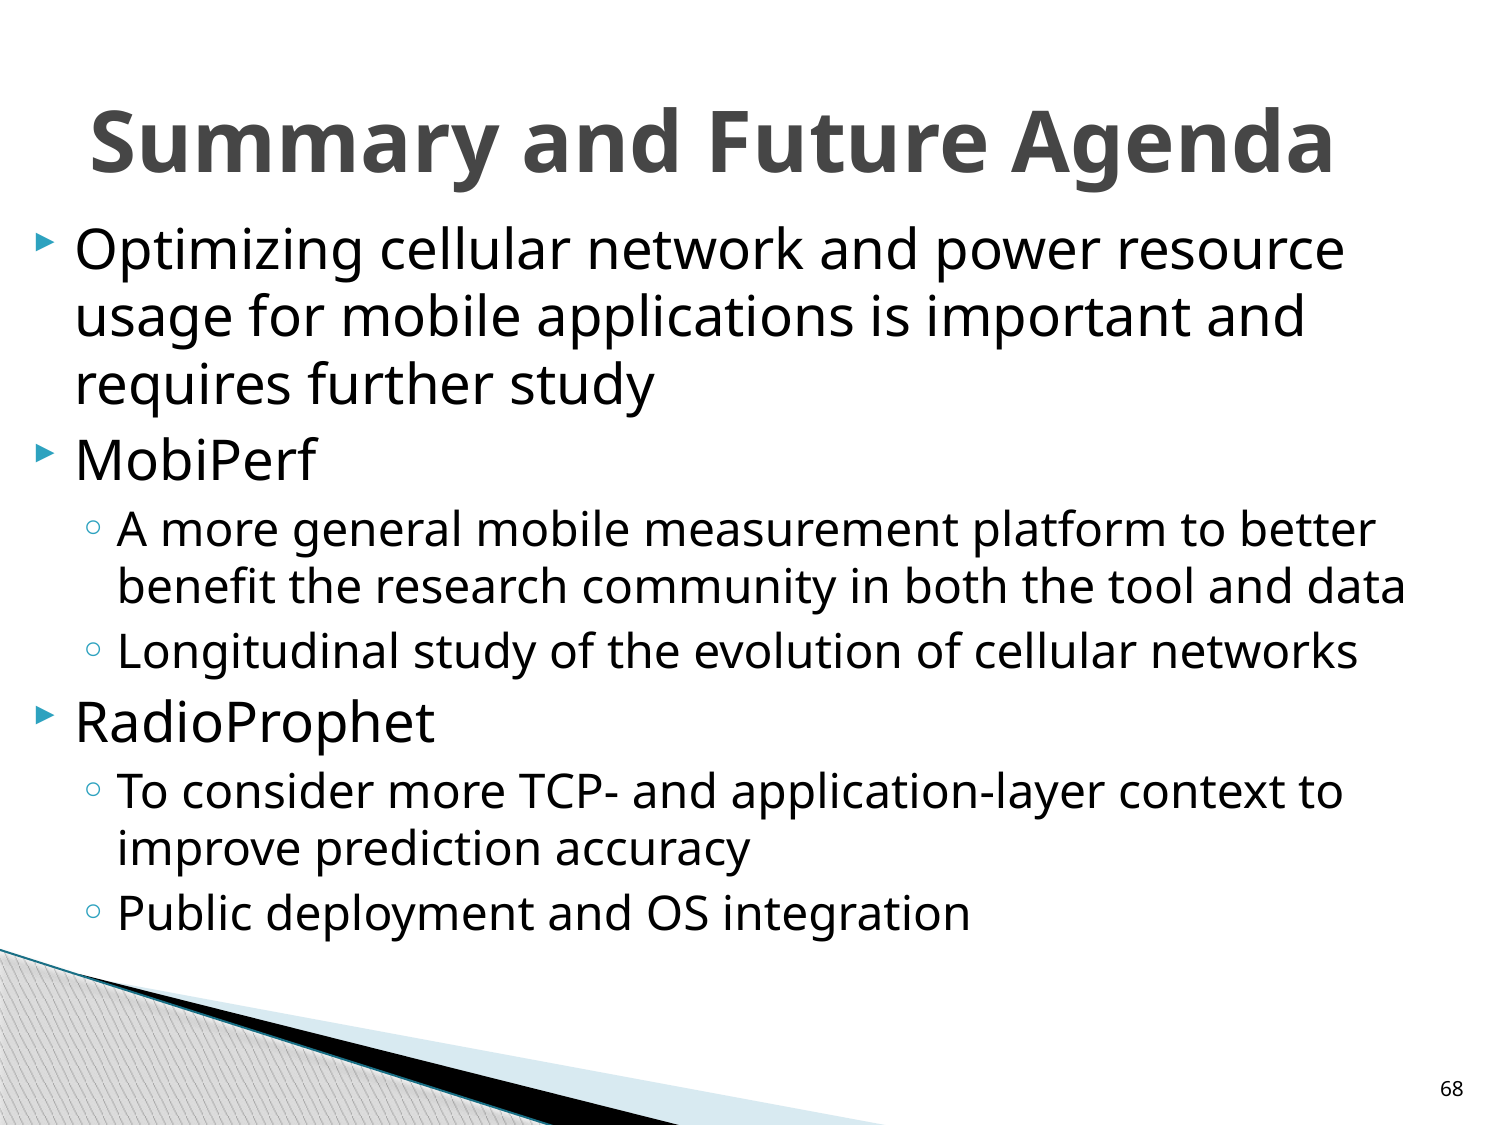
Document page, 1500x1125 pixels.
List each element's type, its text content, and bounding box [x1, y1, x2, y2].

title Summary and Future Agenda [75, 45, 1425, 233]
list Optimizing cellular network and power resource usage for mobile applications is important and requires further study MobiPerf A more general mobile measurement platform to better benefit the research community in both the tool and data Longitudinal study of the evolution of cellular networks RadioProphet To consider more TCP- and application-layer context to improve prediction accuracy Public deployment and OS integration [0, 205, 1479, 1052]
slide_number 68 [1418, 1051, 1479, 1112]
